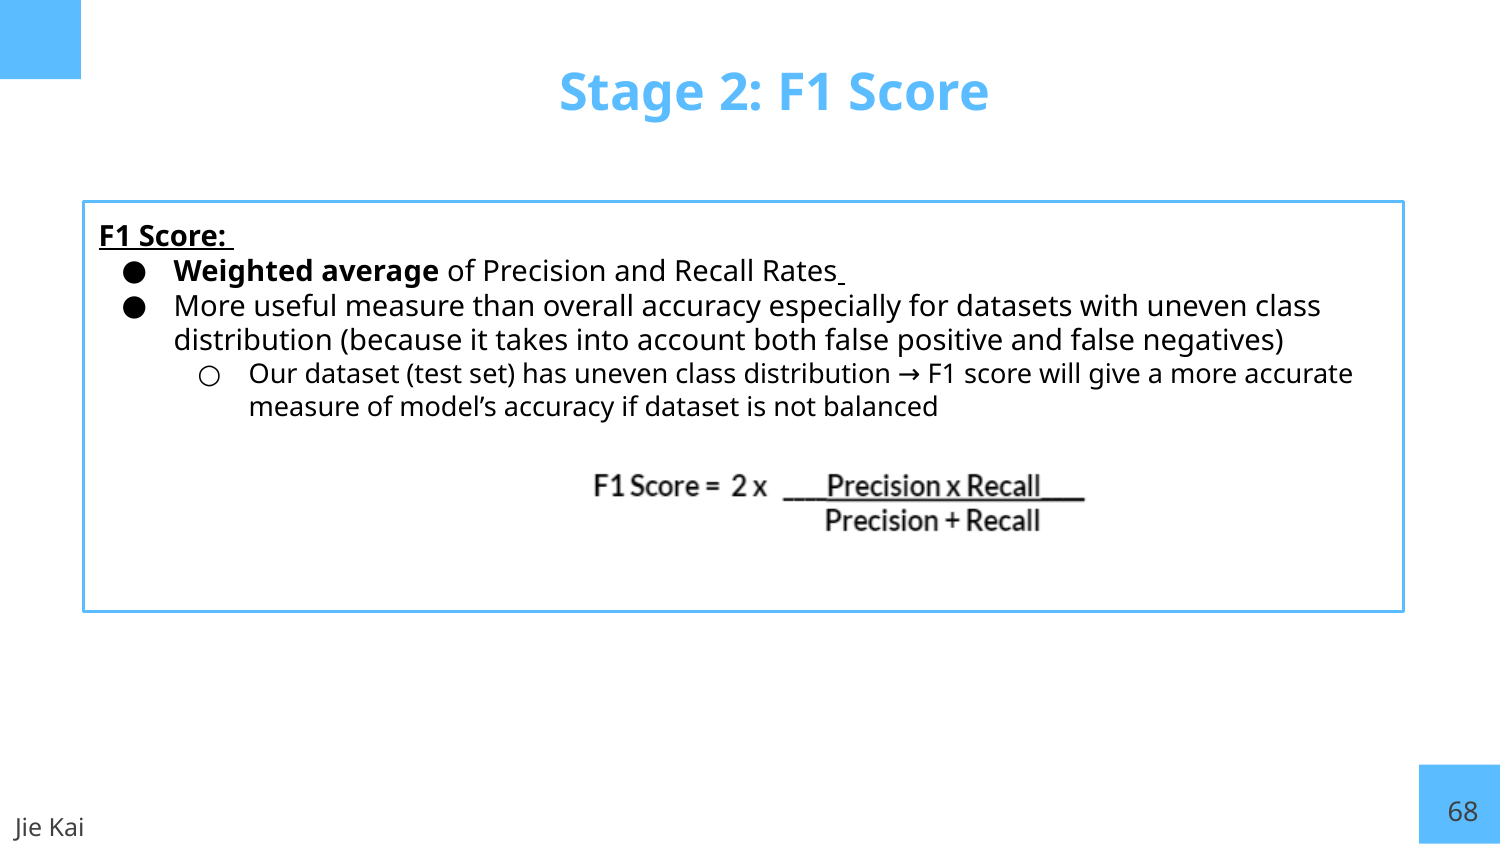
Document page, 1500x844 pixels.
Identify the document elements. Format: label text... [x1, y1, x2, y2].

title Stage 2: F1 Score [96, 42, 1452, 137]
slide_number 68 [1403, 779, 1494, 844]
text_box F1 Score: Weighted average of Precision and Recall Rates More useful measure than overall accuracy especially for datasets with uneven class distribution (because it takes into account both false positive and false negatives) Our dataset (test set) has uneven class distribution → F1 score will give a more accurate measure of model’s accuracy if dataset is not balanced [83, 201, 1404, 612]
picture [571, 446, 1102, 548]
subtitle Jie Kai [0, 805, 419, 844]
